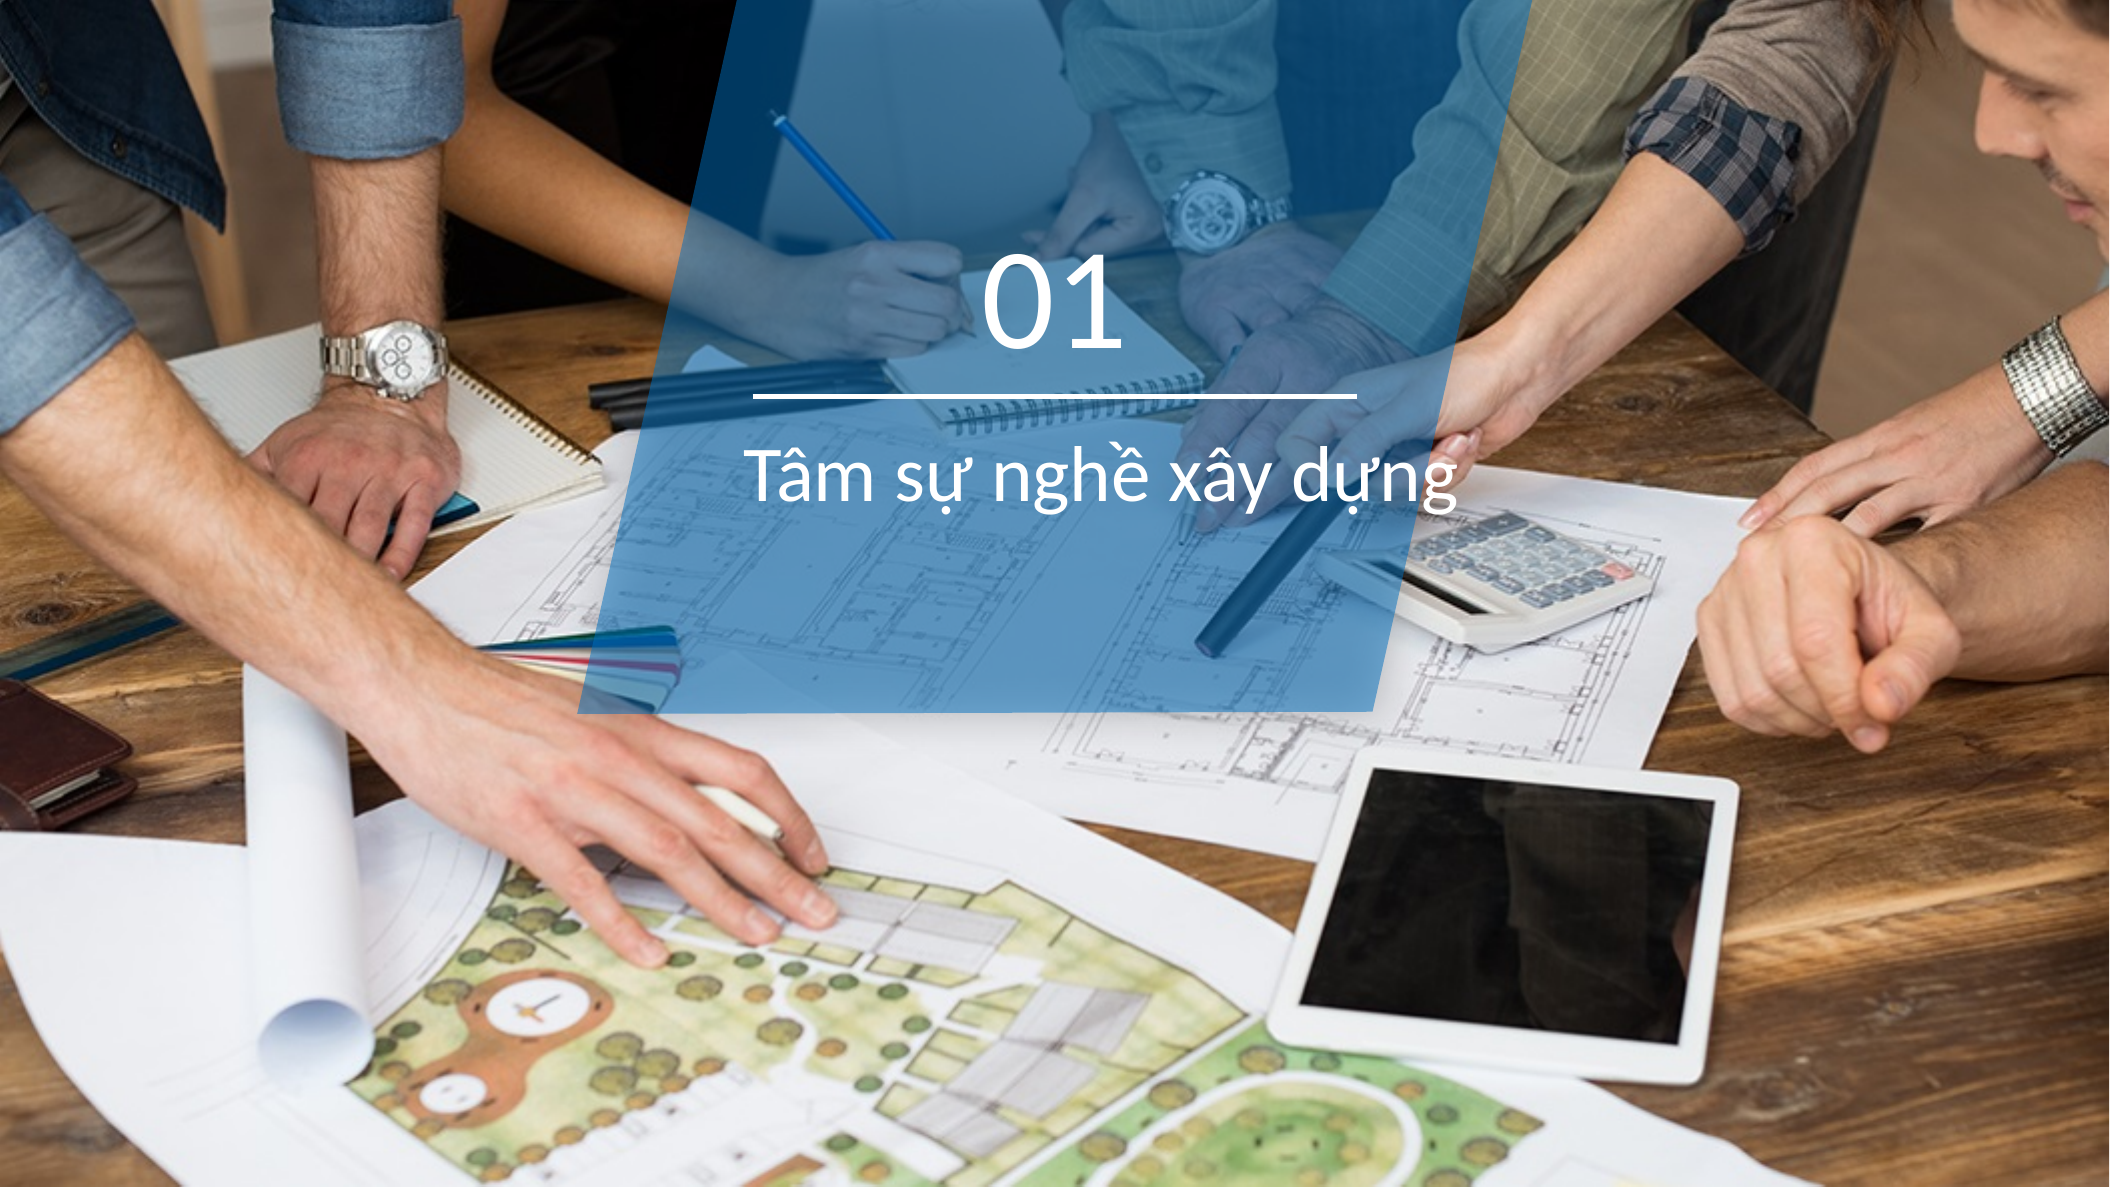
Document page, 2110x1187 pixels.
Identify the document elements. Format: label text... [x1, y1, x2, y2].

text_box [0, 0, 2110, 1187]
text_box 01 [934, 203, 1175, 378]
text_box [575, 0, 1534, 716]
text_box Tâm sự nghề xây dựng [734, 422, 1468, 518]
